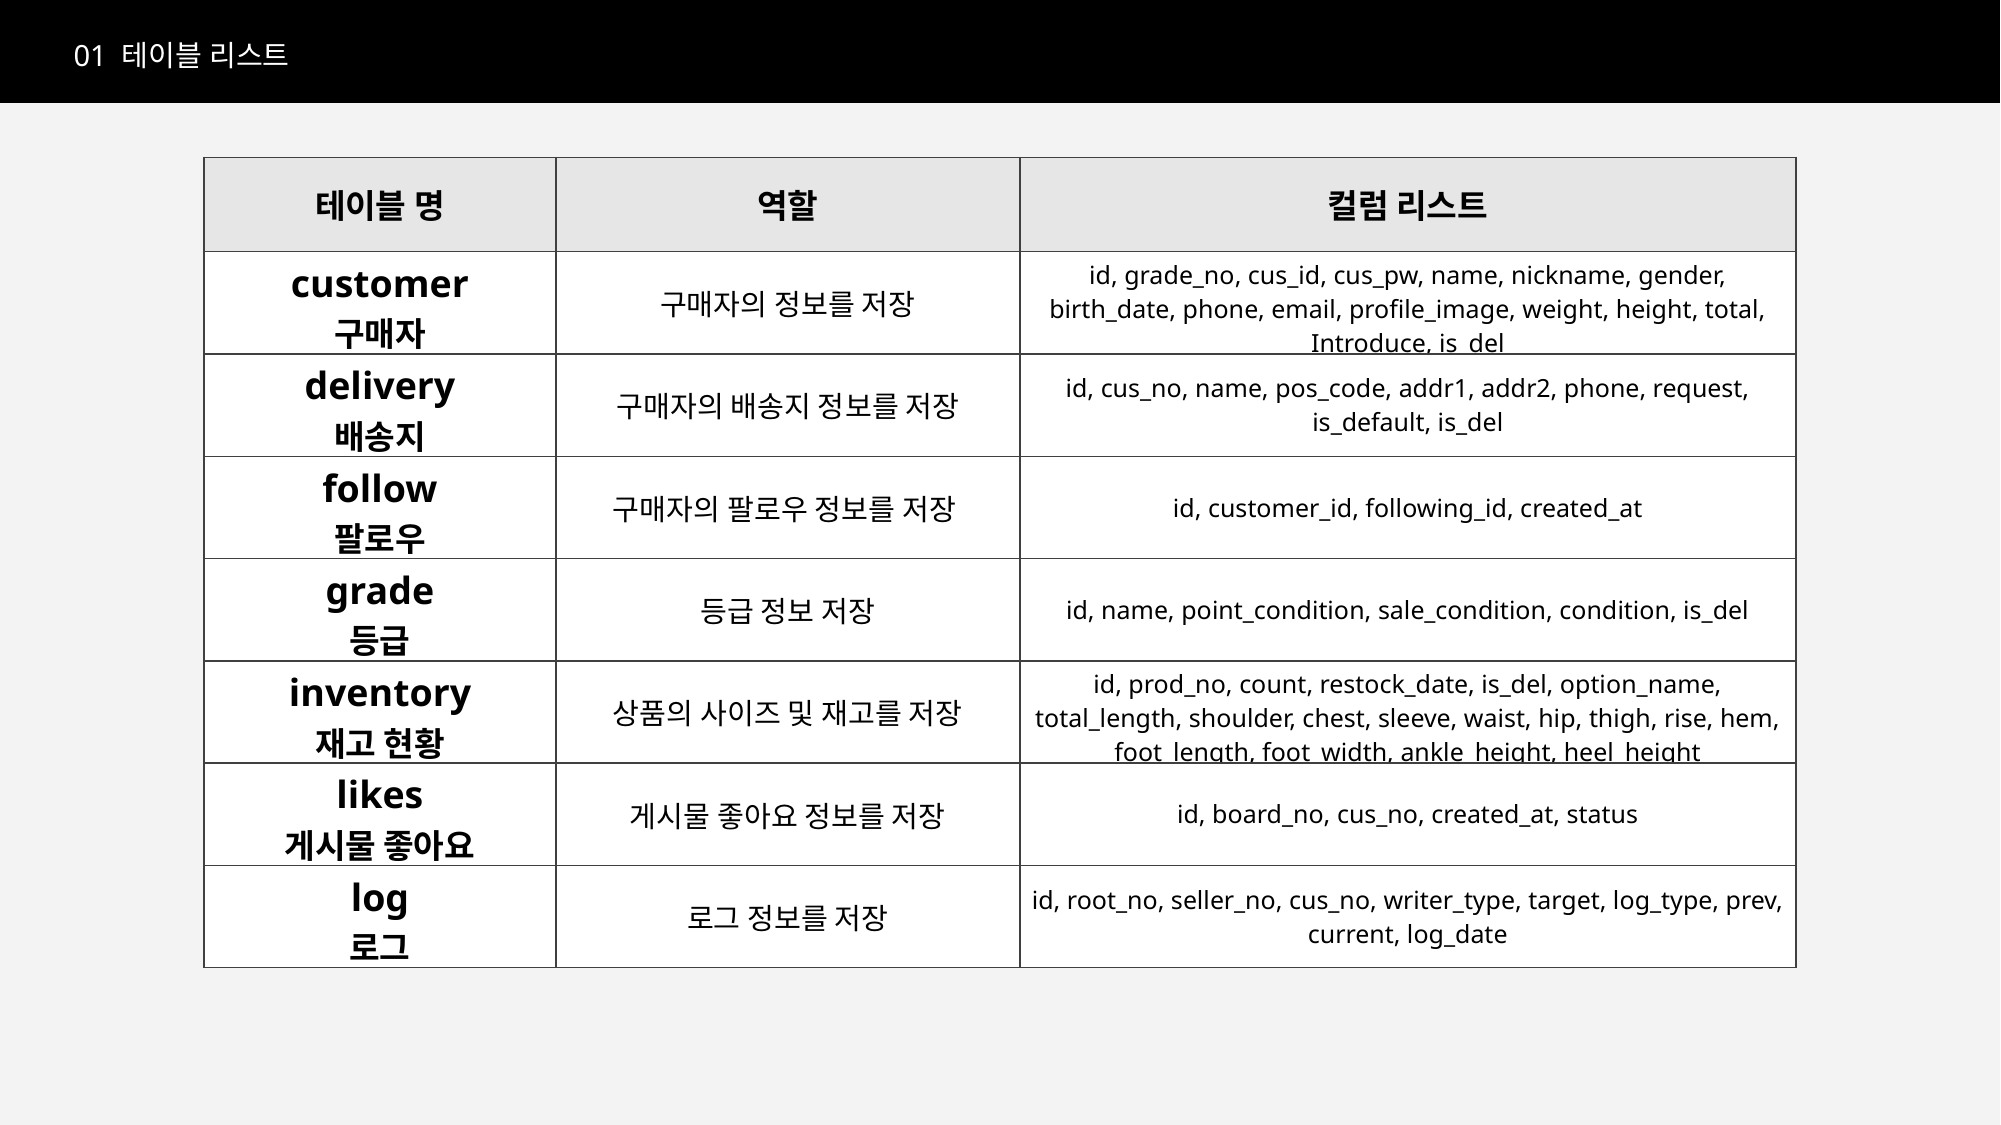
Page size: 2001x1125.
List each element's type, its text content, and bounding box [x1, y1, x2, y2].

table_cell grade 등급 [205, 559, 555, 660]
table_cell inventory 재고 현황 [205, 662, 555, 762]
table_cell follow 팔로우 [205, 457, 555, 558]
table_cell 등급 정보 저장 [557, 559, 1019, 660]
table_cell id, prod_no, count, restock_date, is_del, option_name, total_length, shoulder, chest, sleeve, waist, hip, thigh, rise, hem, foot_length, foot_width, ankle_height, heel_height [1021, 662, 1795, 762]
table_cell 구매자의 팔로우 정보를 저장 [557, 457, 1019, 558]
table_cell 상품의 사이즈 및 재고를 저장 [557, 662, 1019, 762]
table_cell customer 구매자 [205, 252, 555, 353]
table_cell id, name, point_condition, sale_condition, condition, is_del [1021, 559, 1795, 660]
table_cell delivery 배송지 [205, 355, 555, 456]
table_header 역할 [557, 158, 1019, 251]
table_cell id, board_no, cus_no, created_at, status [1021, 764, 1795, 865]
table_cell 구매자의 정보를 저장 [557, 252, 1019, 353]
table_cell 구매자의 배송지 정보를 저장 [557, 355, 1019, 456]
table_cell id, cus_no, name, pos_code, addr1, addr2, phone, request, is_default, is_del [1021, 355, 1795, 456]
table_cell id, customer_id, following_id, created_at [1021, 457, 1795, 558]
table_cell 로그 정보를 저장 [557, 866, 1019, 967]
table_cell likes 게시물 좋아요 [205, 764, 555, 865]
table_header 테이블 명 [205, 158, 555, 251]
table_cell id, grade_no, cus_id, cus_pw, name, nickname, gender, birth_date, phone, email, profile_image, weight, height, total, Introduce, is_del [1021, 252, 1795, 353]
table_header 컬럼 리스트 [1021, 158, 1795, 251]
table_cell log 로그 [205, 866, 555, 967]
table_cell 게시물 좋아요 정보를 저장 [557, 764, 1019, 865]
text_box [0, 0, 2000, 103]
text_box 01 테이블 리스트 [58, 29, 1059, 80]
table_cell id, root_no, seller_no, cus_no, writer_type, target, log_type, prev, current, log_date [1021, 866, 1795, 967]
